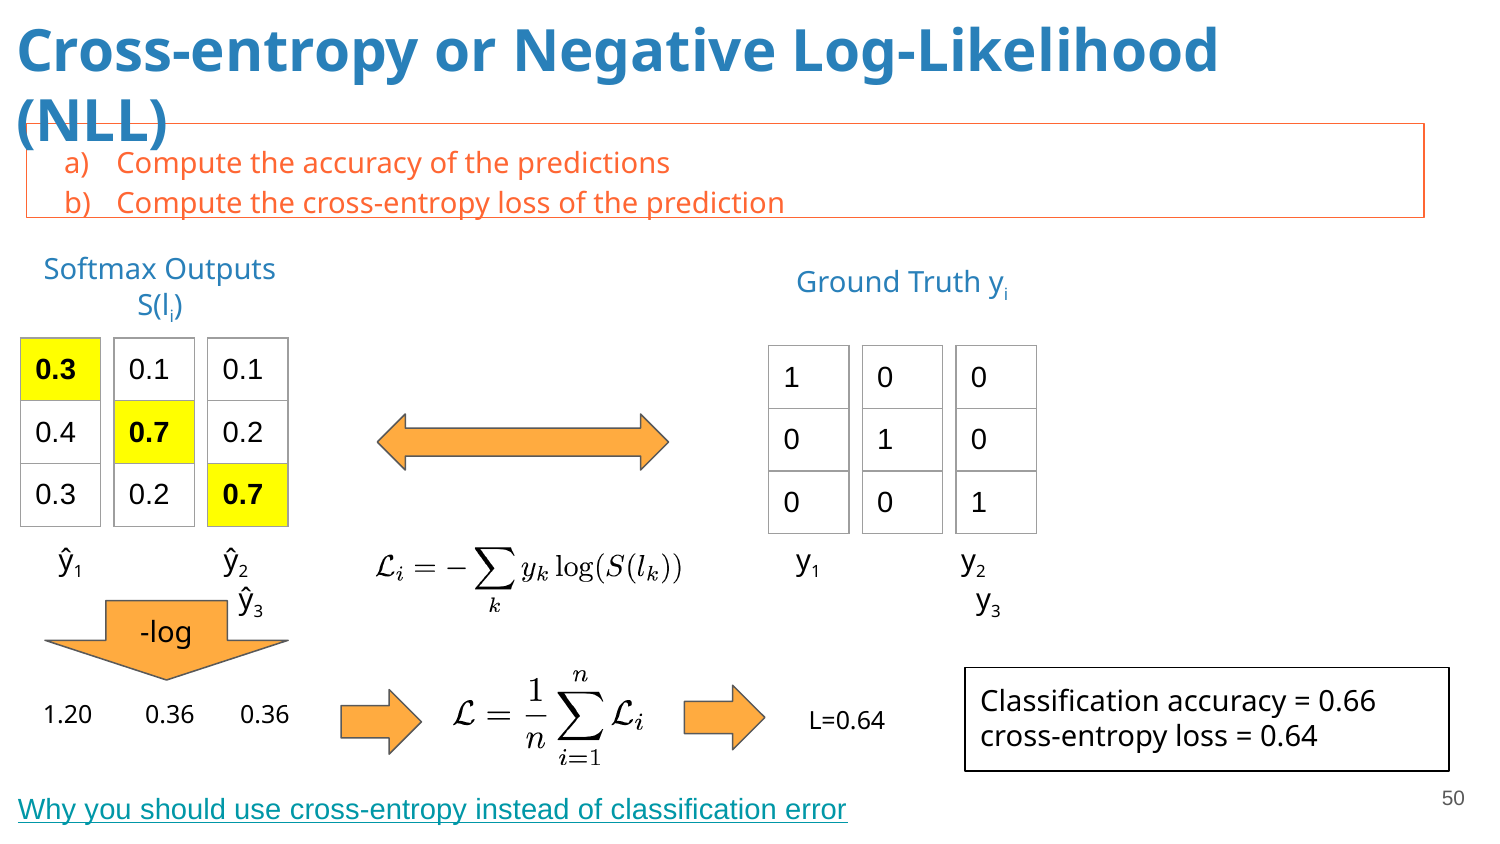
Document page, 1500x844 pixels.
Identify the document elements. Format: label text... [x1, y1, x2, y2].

text_box Compute the accuracy of the predictions Compute the cross-entropy loss of the prediction [26, 123, 1424, 218]
slide_number ‹#› [1389, 764, 1480, 830]
text_box L=0.64 [793, 689, 910, 746]
text_box Softmax Outputs S(li) [7, 235, 312, 272]
table_cell 0.7 [208, 464, 287, 526]
table_header 0 [957, 346, 1036, 408]
text_box y1 y2 y3 [781, 526, 1049, 636]
table_header 0.1 [115, 339, 194, 400]
text_box 0.36 [130, 683, 211, 740]
text_box ŷ1 ŷ2 ŷ3 [43, 526, 312, 636]
text_box 0.36 [225, 683, 316, 740]
table_cell 1 [863, 409, 942, 470]
text_box Classification accuracy = 0.66 cross-entropy loss = 0.64 [965, 667, 1450, 772]
table_cell 0 [863, 472, 942, 526]
text_box [377, 414, 669, 471]
text_box -log [45, 636, 289, 681]
table_header 0.3 [21, 339, 100, 400]
table_cell 0 [769, 472, 848, 533]
table_cell 0.2 [115, 464, 194, 526]
text_box 1.20 [27, 683, 109, 740]
table_cell 0.2 [208, 401, 287, 463]
table_header 1 [769, 346, 848, 408]
picture [452, 670, 644, 765]
table_cell 1 [957, 472, 1036, 526]
picture [375, 546, 691, 612]
text_box Why you should use cross-entropy instead of classification error [2, 775, 1379, 832]
table_cell 0.3 [21, 464, 100, 526]
table_cell 0.4 [21, 401, 100, 463]
table_cell 0 [957, 409, 1036, 470]
title Cross-entropy or Negative Log-Likelihood (NLL) [1, 0, 1399, 92]
text_box [341, 689, 422, 755]
text_box [684, 685, 765, 750]
text_box Ground Truth yi [768, 248, 1037, 284]
table_header 0 [863, 346, 942, 408]
table_cell 0.7 [115, 401, 194, 463]
table_header 0.1 [208, 339, 287, 400]
table_cell 0 [769, 409, 848, 470]
